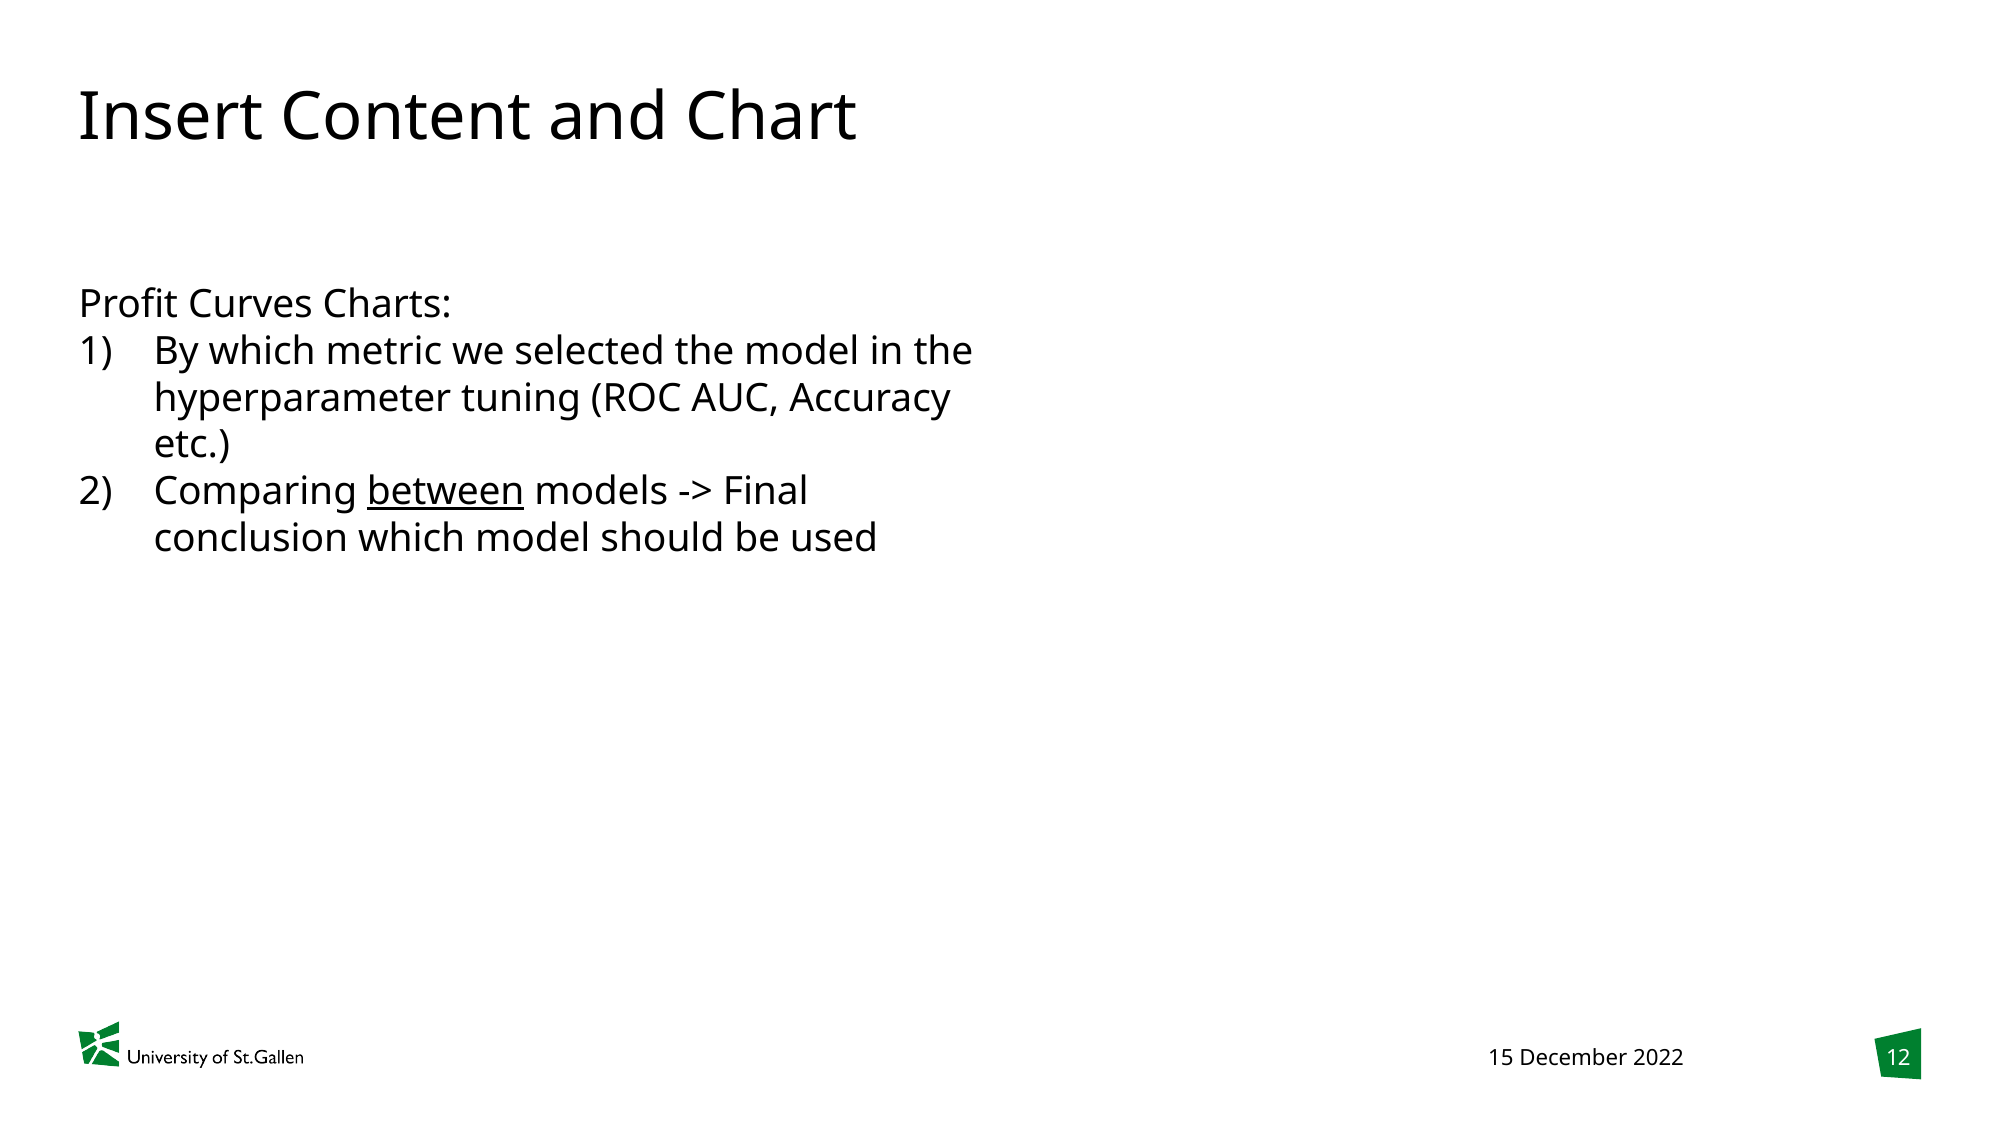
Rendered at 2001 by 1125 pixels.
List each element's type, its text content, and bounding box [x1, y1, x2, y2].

picture [78, 1021, 303, 1068]
slide_number 12 [1874, 1042, 1923, 1103]
title Insert Content and Chart [78, 82, 1922, 216]
list Profit Curves Charts: By which metric we selected the model in the hyperparameter tuning (ROC AUC, Accuracy etc.) Comparing between models -> Final conclusion which model should be used [78, 279, 981, 980]
